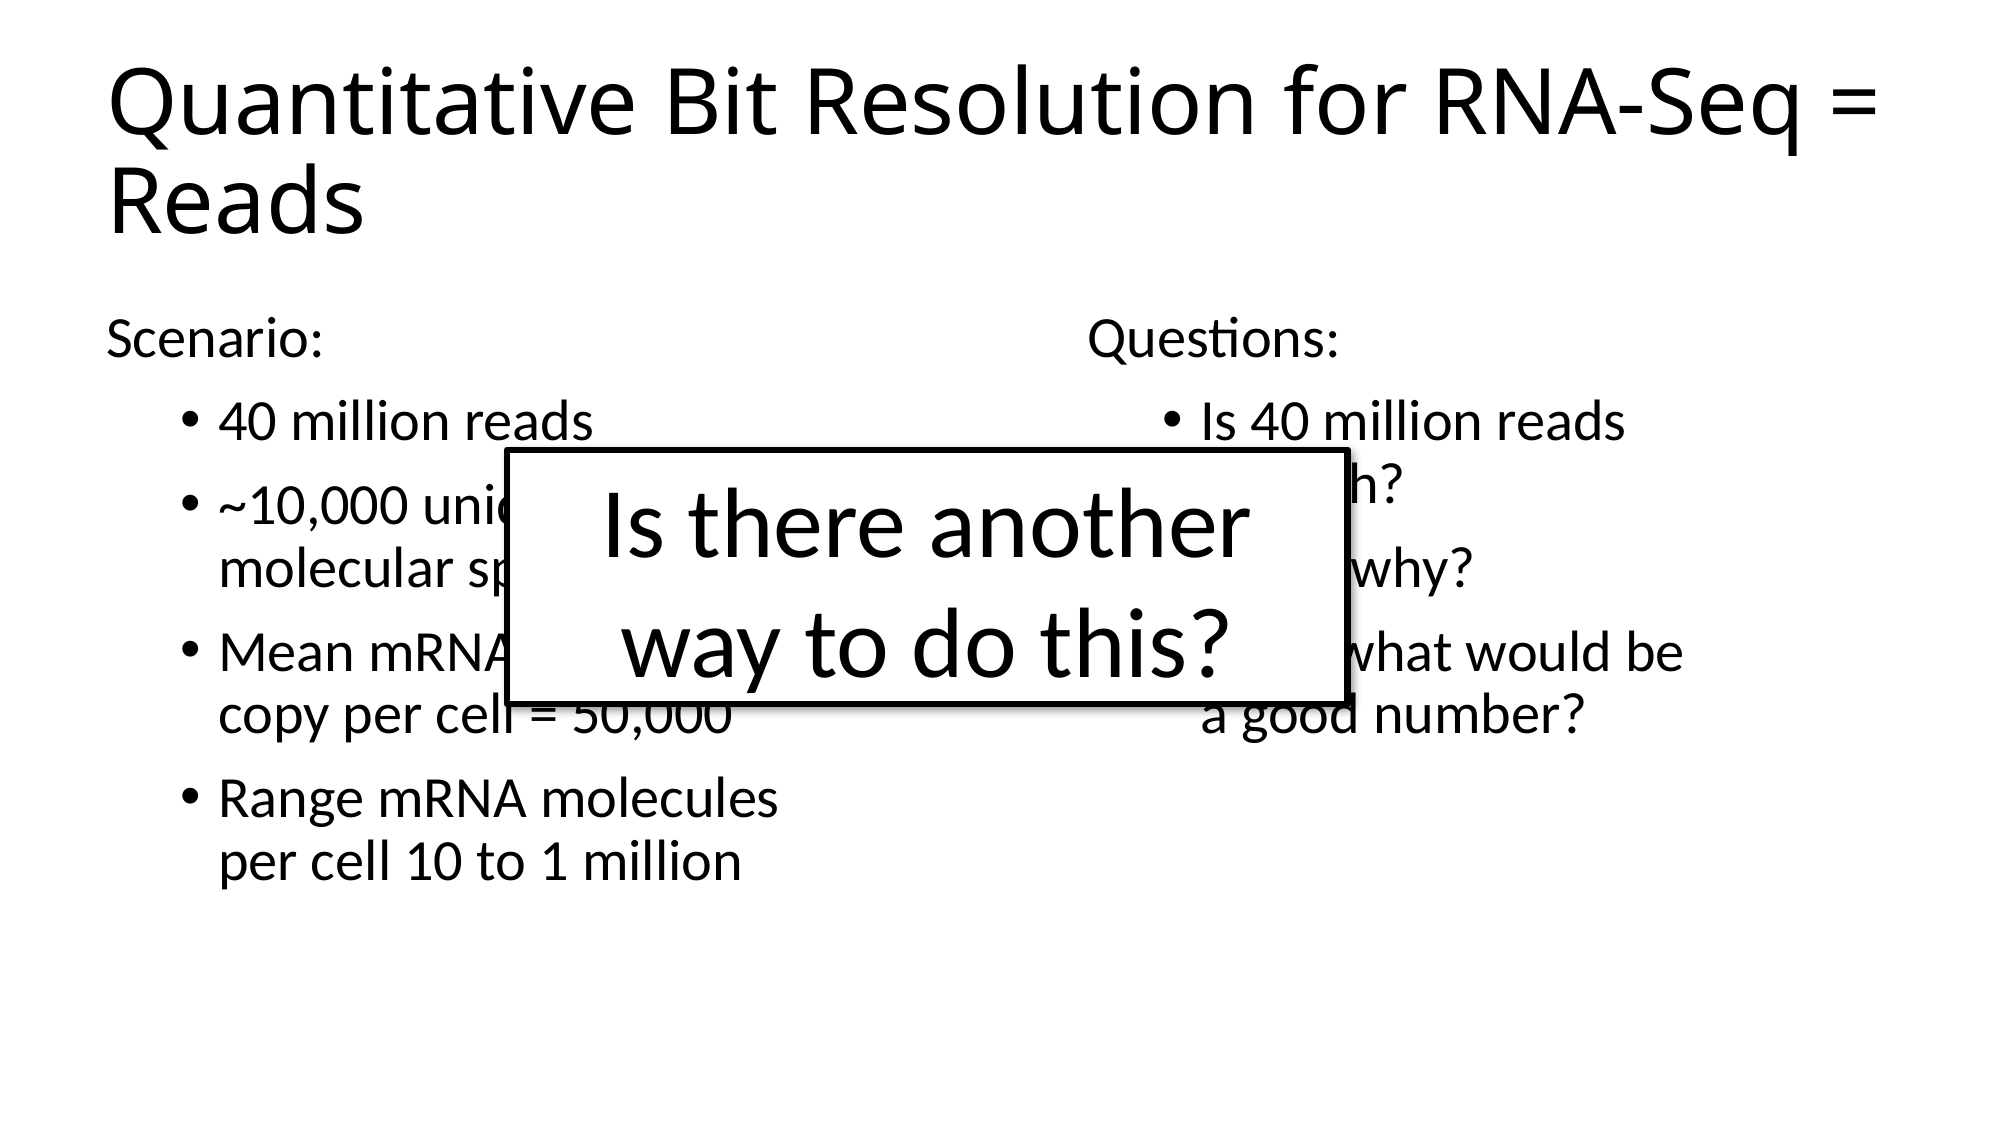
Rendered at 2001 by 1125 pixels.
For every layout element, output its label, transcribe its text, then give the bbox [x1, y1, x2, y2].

title Quantitative Bit Resolution for RNA-Seq = Reads [90, 45, 1910, 264]
list Scenario: 40 million reads ~10,000 unique molecular species Mean mRNA molecule copy per cell = 50,000 Range mRNA molecules per cell 10 to 1 million [90, 299, 812, 1014]
text_box Questions: Is 40 million reads enough? If yes, why? If no, what would be a good number? [1072, 299, 1720, 1014]
text_box Is there another way to do this? [507, 449, 1348, 705]
